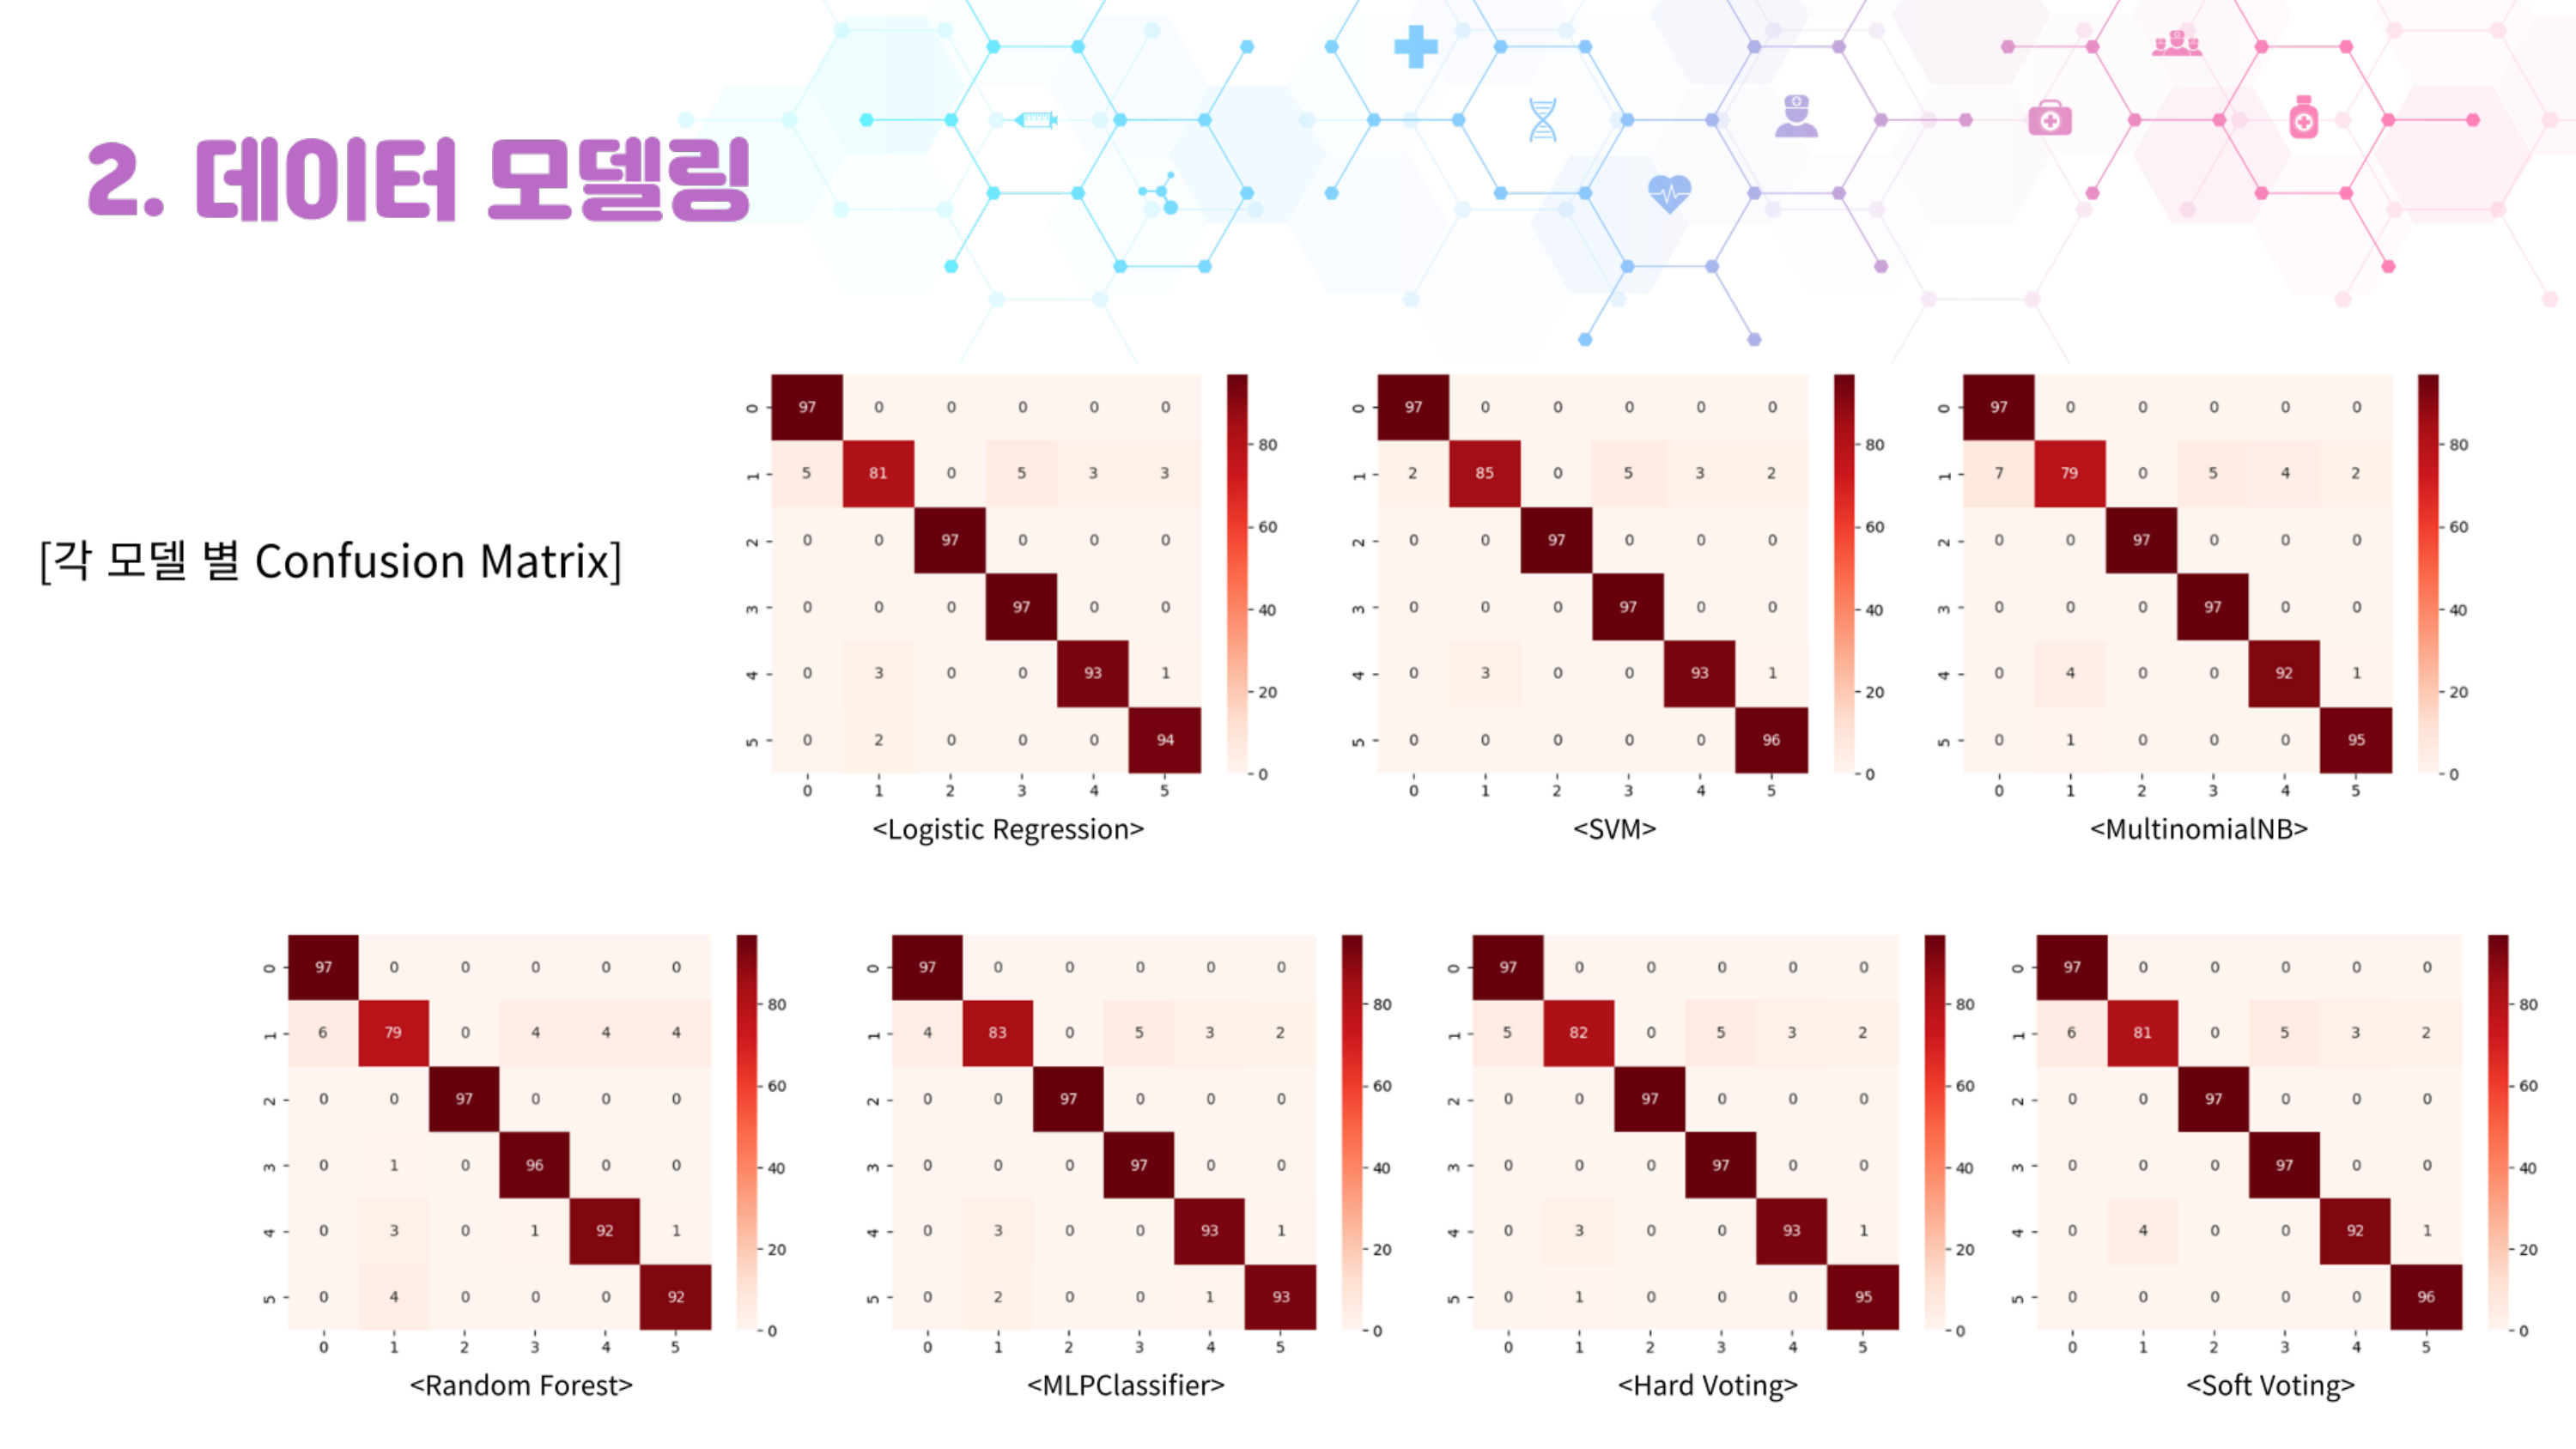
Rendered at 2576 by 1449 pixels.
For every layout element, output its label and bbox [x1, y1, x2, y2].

picture [2183, 1367, 2369, 1416]
picture [1024, 1367, 1238, 1416]
picture [30, 521, 650, 603]
text_box [855, 925, 1402, 1367]
text_box [1341, 364, 1896, 811]
picture [2087, 811, 2322, 860]
text_box [252, 925, 797, 1367]
text_box [1437, 925, 1985, 1367]
picture [406, 1367, 646, 1416]
text_box [734, 364, 1288, 811]
text_box [2001, 925, 2549, 1367]
picture [71, 106, 794, 264]
text_box [677, 0, 2576, 397]
picture [1570, 811, 1670, 860]
picture [1614, 1367, 1811, 1416]
text_box [1926, 364, 2479, 811]
picture [868, 806, 1157, 860]
